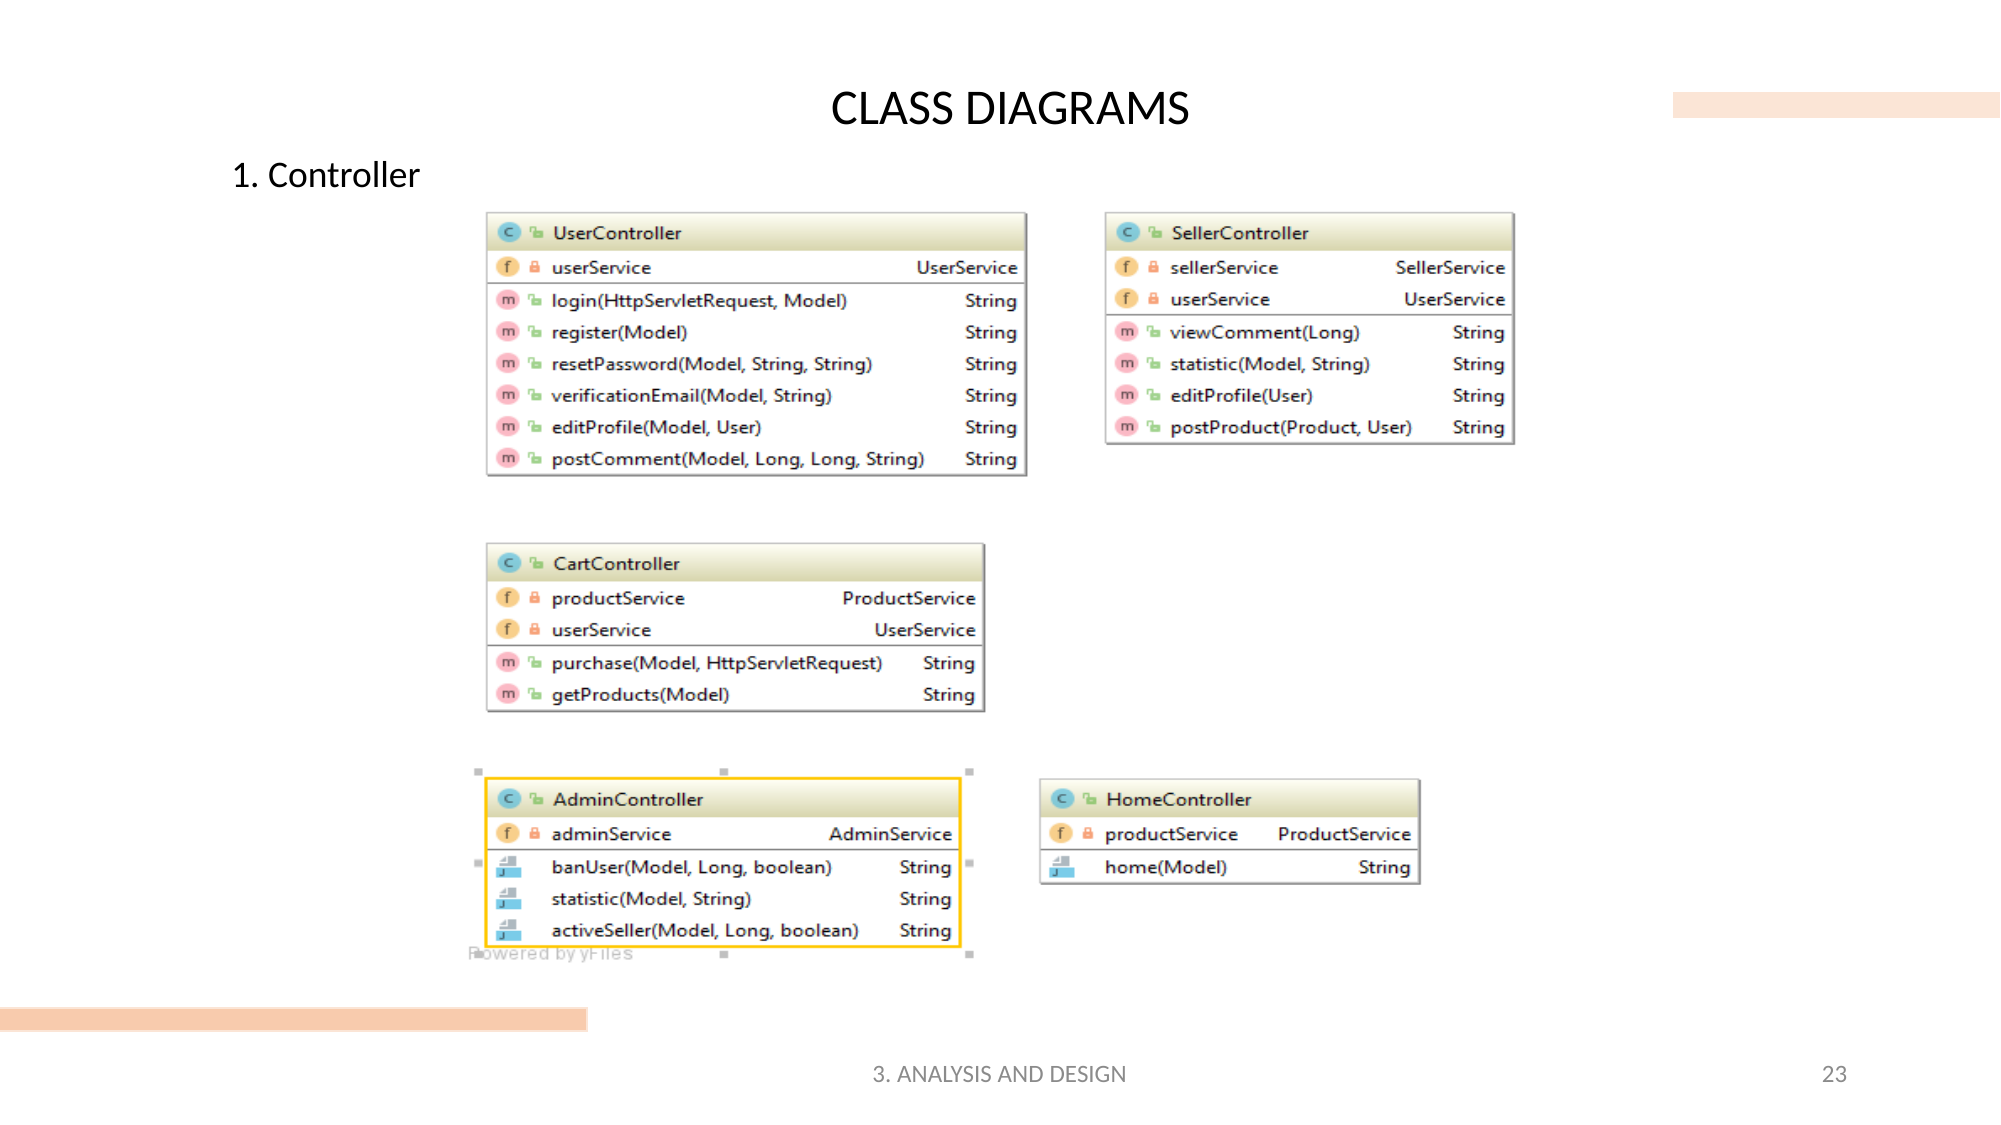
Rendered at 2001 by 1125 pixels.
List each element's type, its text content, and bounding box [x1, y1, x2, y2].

text_box [1673, 92, 2000, 118]
footer 3. ANALYSIS AND DESIGN [662, 1042, 1338, 1103]
text_box 1. Controller [216, 143, 436, 203]
text_box [0, 1007, 588, 1032]
slide_number 23 [1412, 1042, 1863, 1103]
text_box CLASS DIAGRAMS [817, 67, 1207, 143]
picture [451, 182, 1549, 977]
